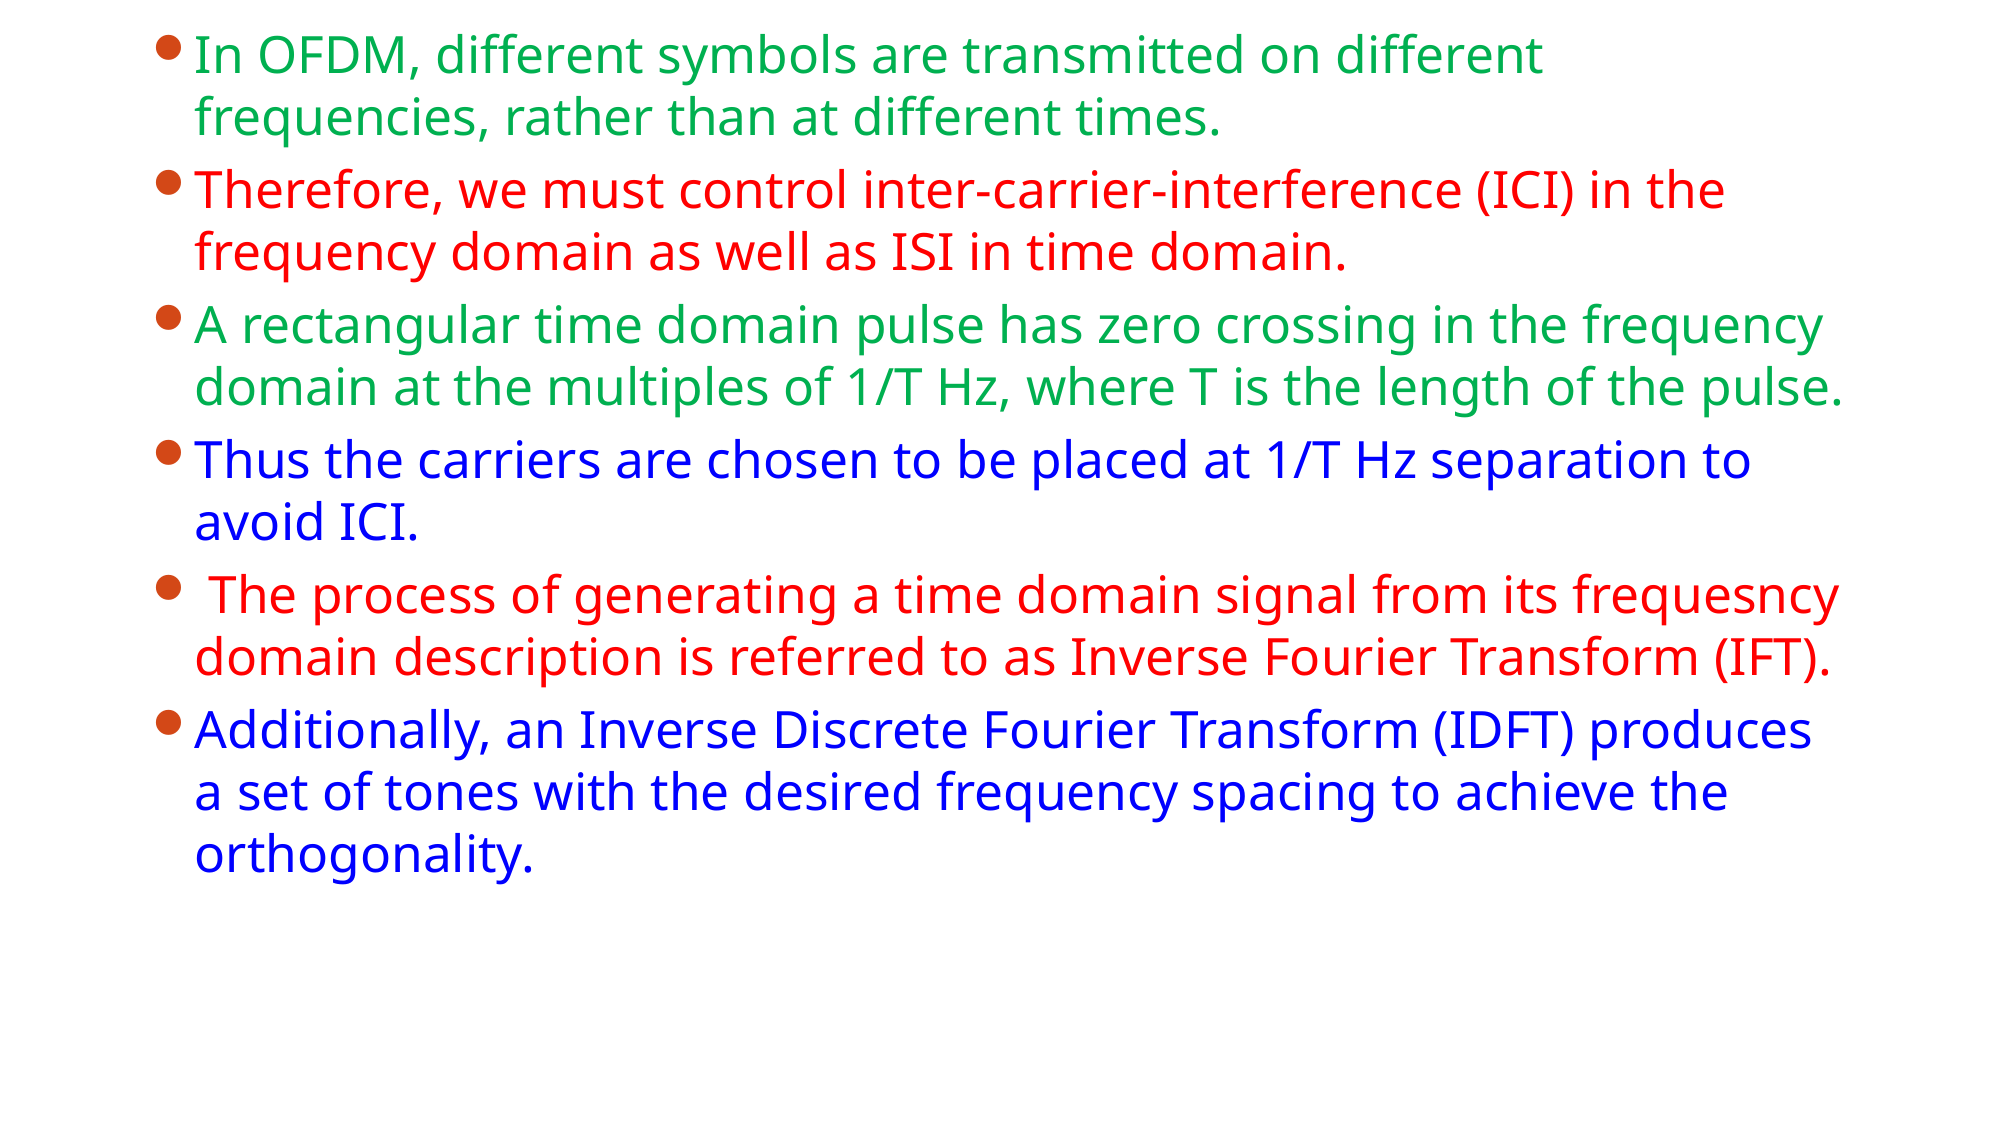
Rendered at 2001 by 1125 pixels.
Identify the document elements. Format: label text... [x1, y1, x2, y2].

list In OFDM, different symbols are transmitted on different frequencies, rather than at different times. Therefore, we must control inter-carrier-interference (ICI) in the frequency domain as well as ISI in time domain. A rectangular time domain pulse has zero crossing in the frequency domain at the multiples of 1/T Hz, where T is the length of the pulse. Thus the carriers are chosen to be placed at 1/T Hz separation to avoid ICI. The process of generating a time domain signal from its frequesncy domain description is referred to as Inverse Fourier Transform (IFT). Additionally, an Inverse Discrete Fourier Transform (IDFT) produces a set of tones with the desired frequency spacing to achieve the orthogonality. [137, 14, 1863, 1014]
